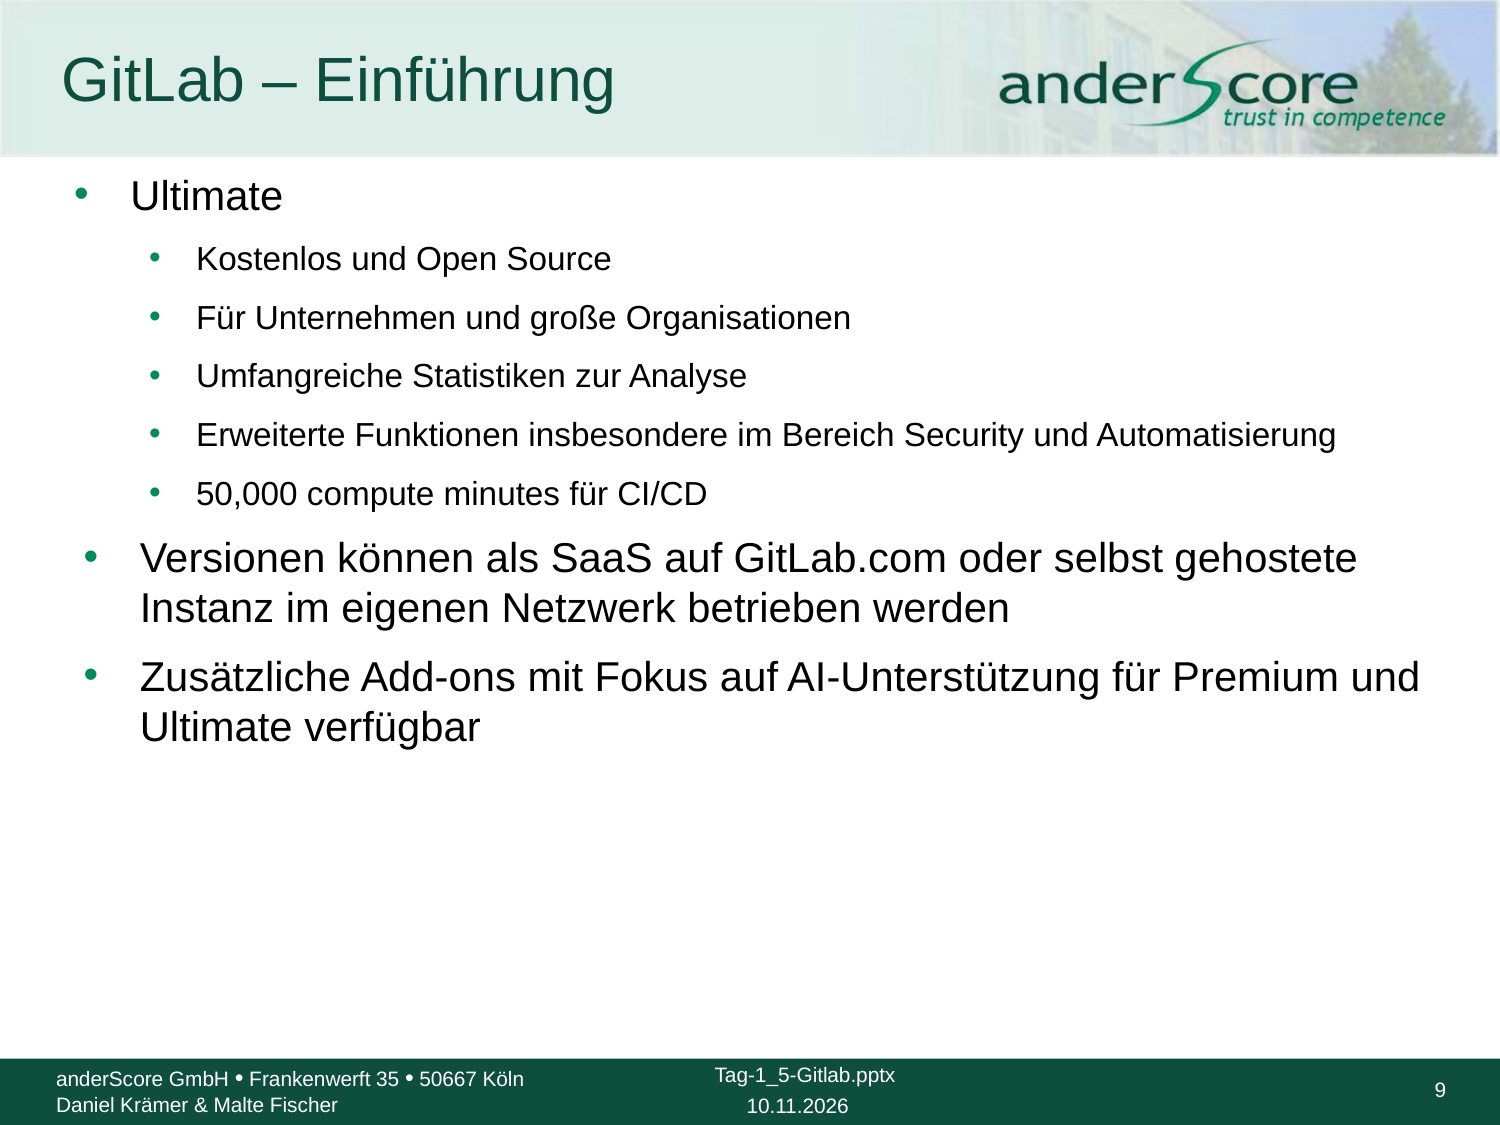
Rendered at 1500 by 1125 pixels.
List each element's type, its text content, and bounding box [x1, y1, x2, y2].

title GitLab – Einführung [46, 23, 975, 140]
picture [0, 0, 1500, 157]
list Ultimate Kostenlos und Open Source Für Unternehmen und große Organisationen Umfangreiche Statistiken zur Analyse Erweiterte Funktionen insbesondere im Bereich Security und Automatisierung 50,000 compute minutes für CI/CD Versionen können als SaaS auf GitLab.com oder selbst gehostete Instanz im eigenen Netzwerk betrieben werden Zusätzliche Add-ons mit Fokus auf AI-Unterstützung für Premium und Ultimate verfügbar [49, 160, 1447, 1047]
